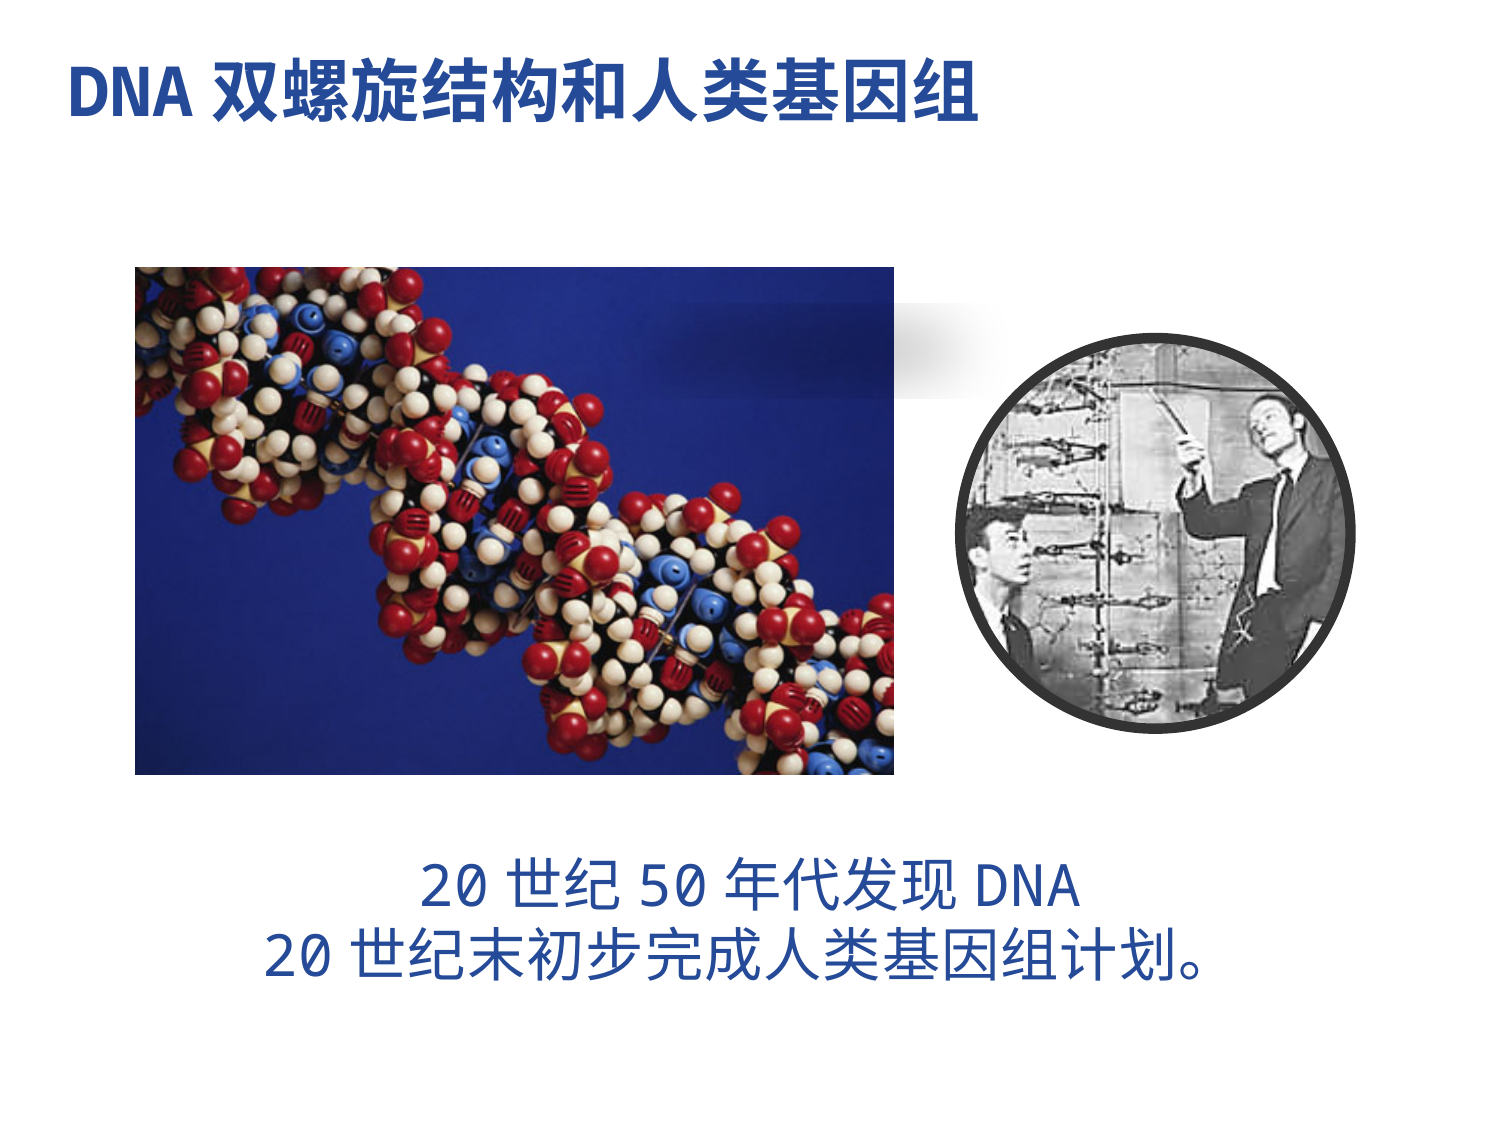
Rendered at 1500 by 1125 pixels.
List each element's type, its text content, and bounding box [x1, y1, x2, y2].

list 20世纪50年代发现DNA 20世纪末初步完成人类基因组计划。 [136, 834, 1364, 1003]
picture [959, 337, 1352, 730]
title DNA双螺旋结构和人类基因组 [53, 30, 1058, 148]
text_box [135, 266, 895, 775]
